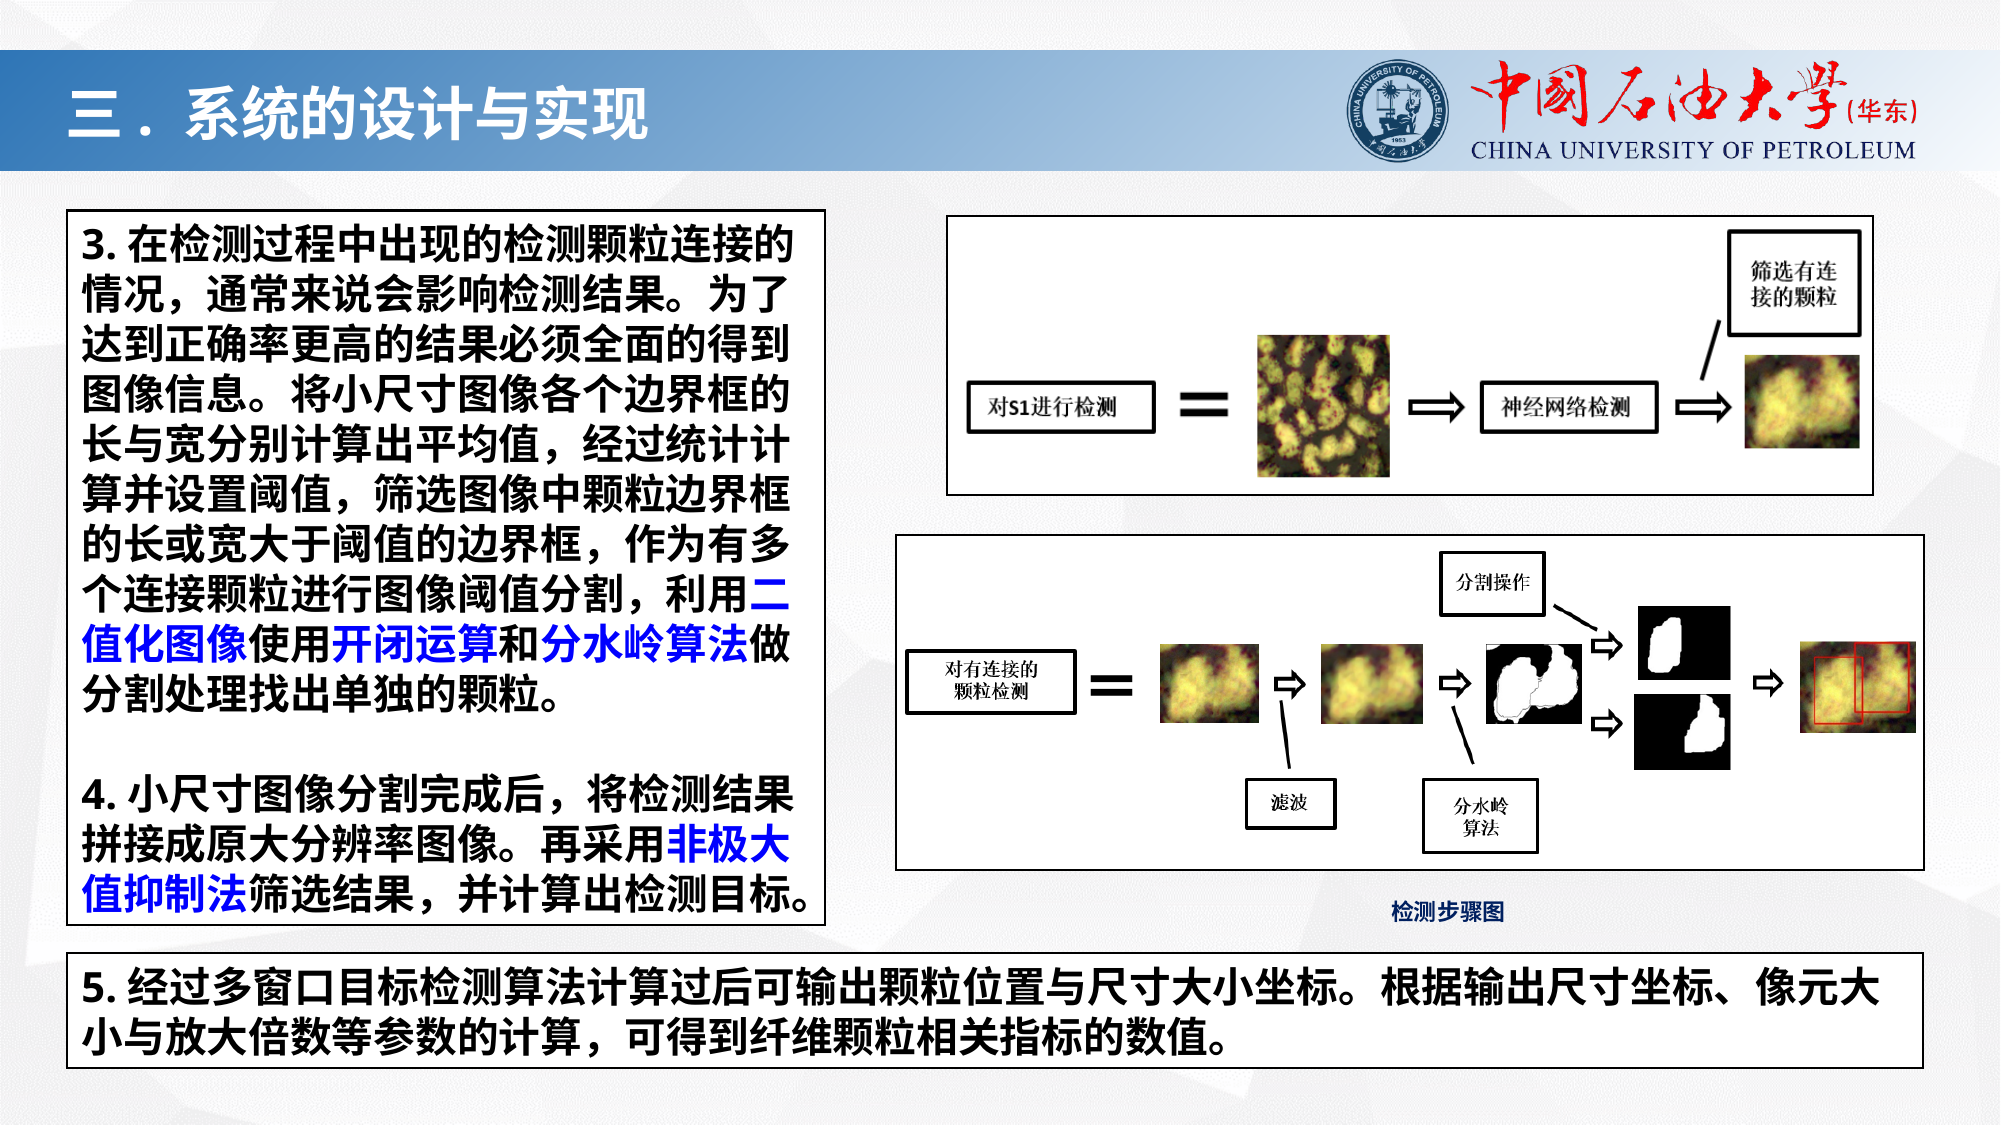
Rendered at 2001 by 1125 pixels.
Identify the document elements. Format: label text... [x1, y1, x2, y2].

text_box 5.经过多窗口目标检测算法计算过后可输出颗粒位置与尺寸大小坐标。根据输出尺寸坐标、像元大小与放大倍数等参数的计算，可得到纤维颗粒相关指标的数值。 [66, 952, 1924, 1069]
text_box 检测步骤图 [1300, 889, 1597, 932]
text_box 3.在检测过程中出现的检测颗粒连接的情况，通常来说会影响检测结果。为了达到正确率更高的结果必须全面的得到图像信息。将小尺寸图像各个边界框的长与宽分别计算出平均值，经过统计计算并设置阈值，筛选图像中颗粒边界框的长或宽大于阈值的边界框，作为有多个连接颗粒进行图像阈值分割，利用二值化图像使用开闭运算和分水岭算法做分割处理找出单独的颗粒。 4.小尺寸图像分割完成后，将检测结果拼接成原大分辨率图像。再采用非极大值抑制法筛选结果，并计算出检测目标。 [66, 209, 826, 926]
picture [0, 0, 2001, 1125]
